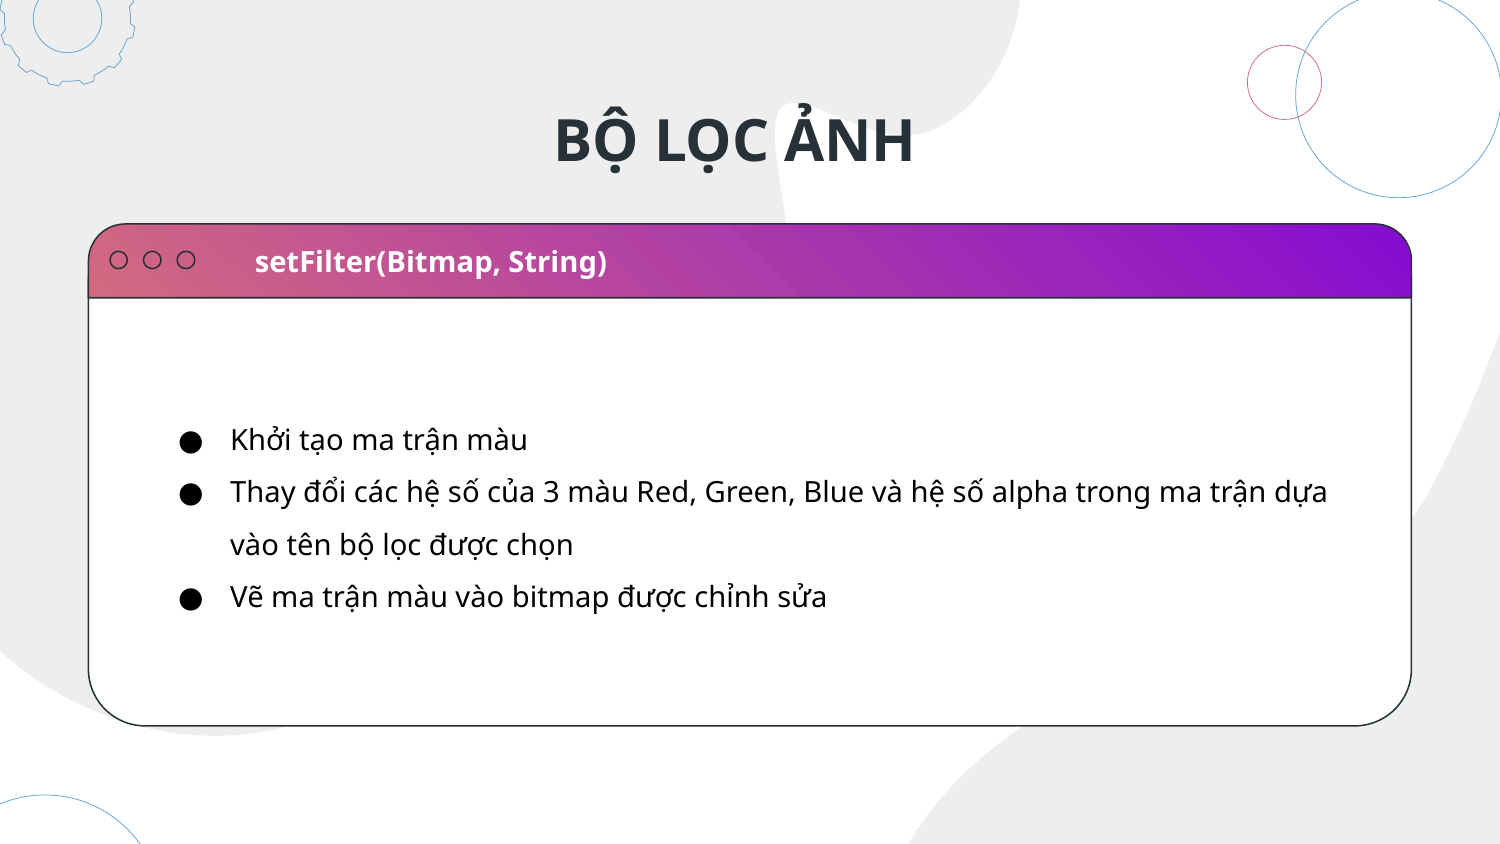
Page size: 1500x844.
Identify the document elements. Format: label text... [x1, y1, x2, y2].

title BỘ LỌC ẢNH [116, 107, 1354, 168]
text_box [88, 223, 1412, 727]
